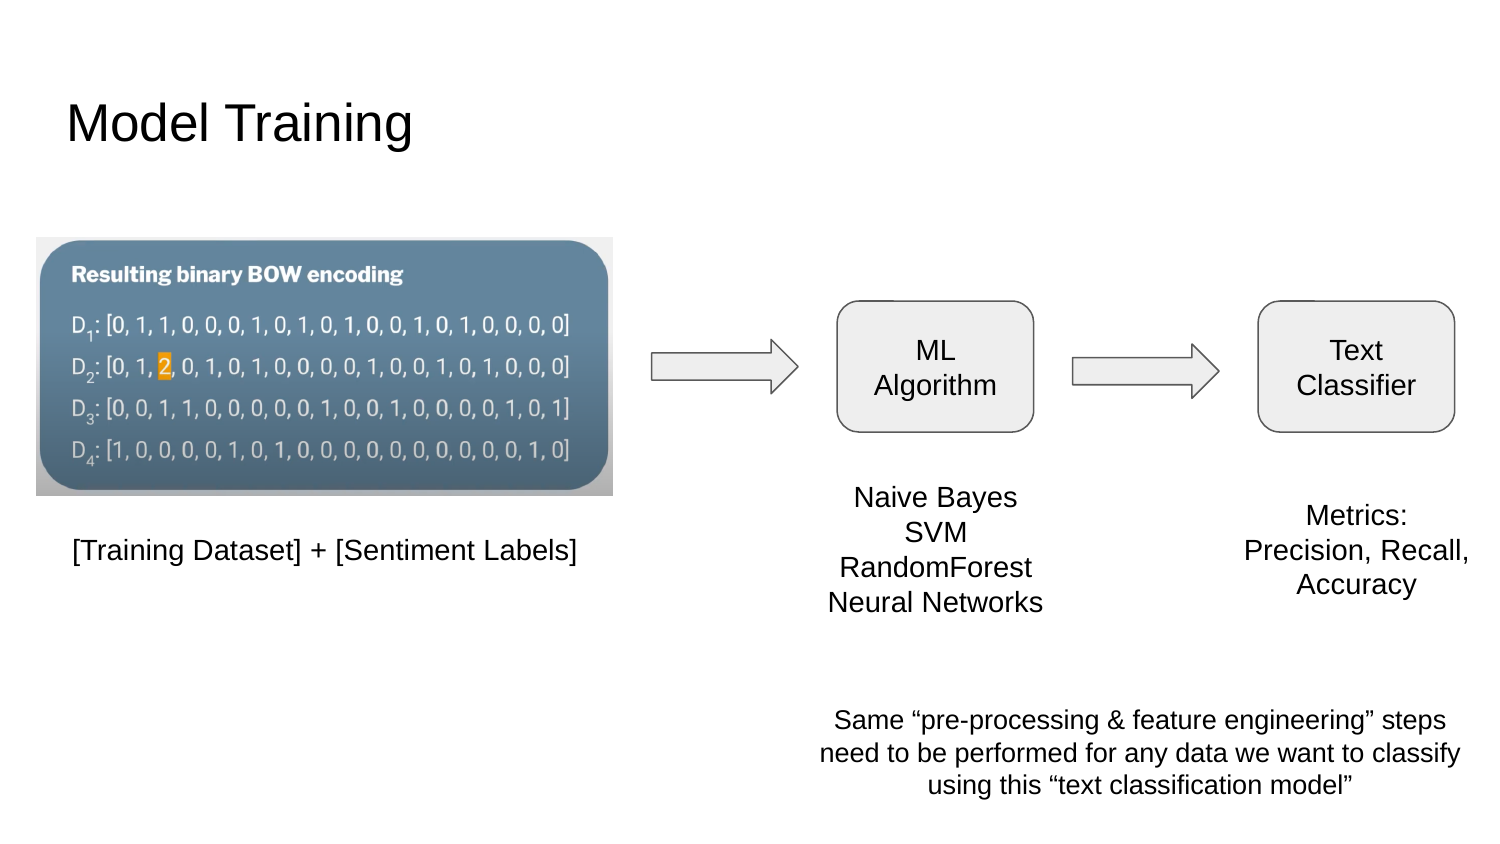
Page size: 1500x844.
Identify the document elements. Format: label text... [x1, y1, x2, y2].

text_box [651, 339, 799, 394]
title Model Training [51, 72, 1449, 167]
picture [36, 237, 613, 496]
text_box [1072, 343, 1220, 399]
text_box ML Algorithm [837, 301, 1034, 433]
text_box [Training Dataset] + [Sentiment Labels] [36, 516, 613, 582]
text_box Same “pre-processing & feature engineering” steps need to be performed for any data we want to classify using this “text classification model” [798, 687, 1481, 816]
text_box Text Classifier [1258, 301, 1455, 433]
text_box Metrics: Precision, Recall, Accuracy [1227, 480, 1485, 616]
text_box Naive Bayes SVM RandomForest Neural Networks [744, 463, 1127, 633]
